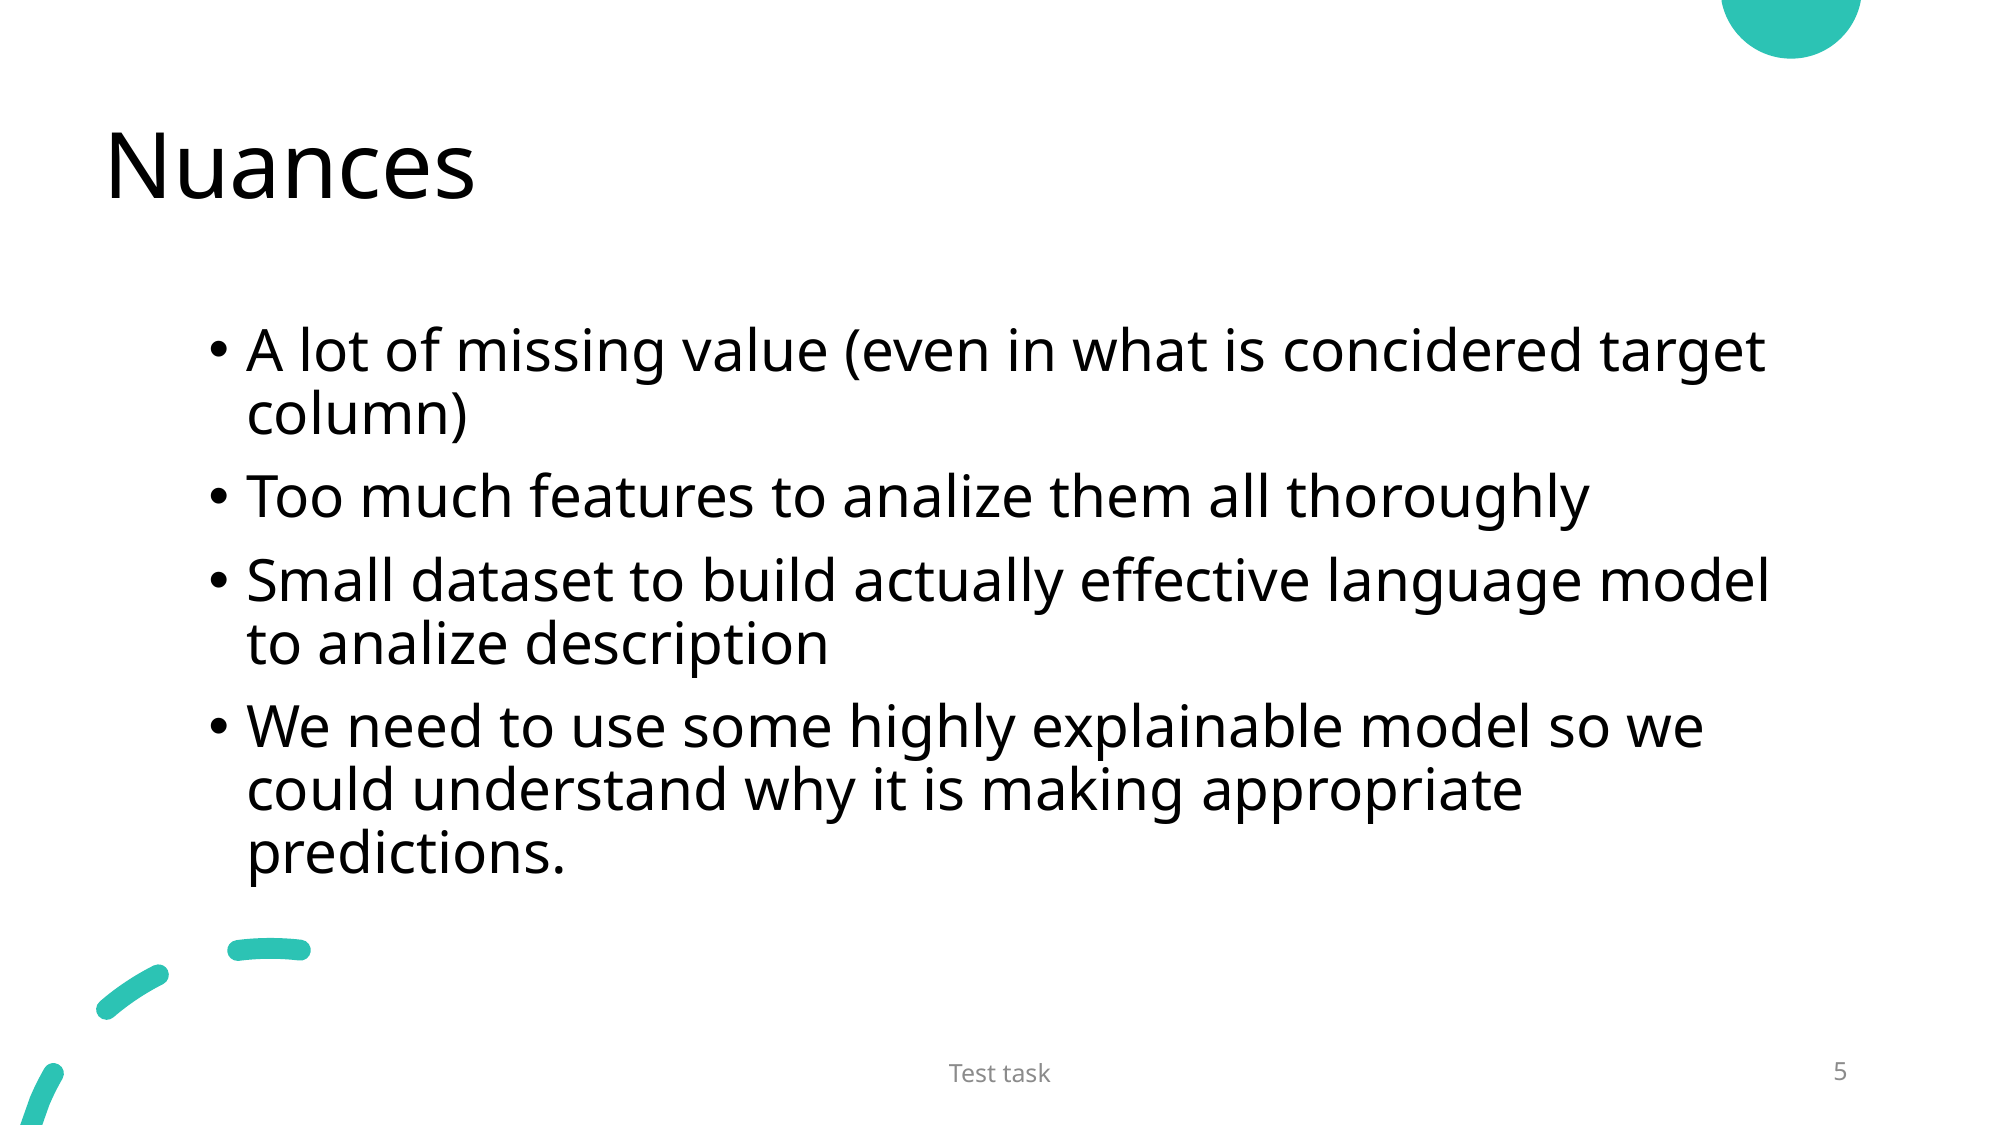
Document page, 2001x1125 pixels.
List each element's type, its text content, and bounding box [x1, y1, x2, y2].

title Nuances [88, 59, 1814, 278]
footer Test task [662, 1042, 1338, 1103]
list A lot of missing value (even in what is concidered target column) Too much features to analize them all thoroughly Small dataset to build actually effective language model to analize description We need to use some highly explainable model so we could understand why it is making appropriate predictions. [193, 313, 1806, 947]
slide_number 5 [1412, 1042, 1863, 1103]
